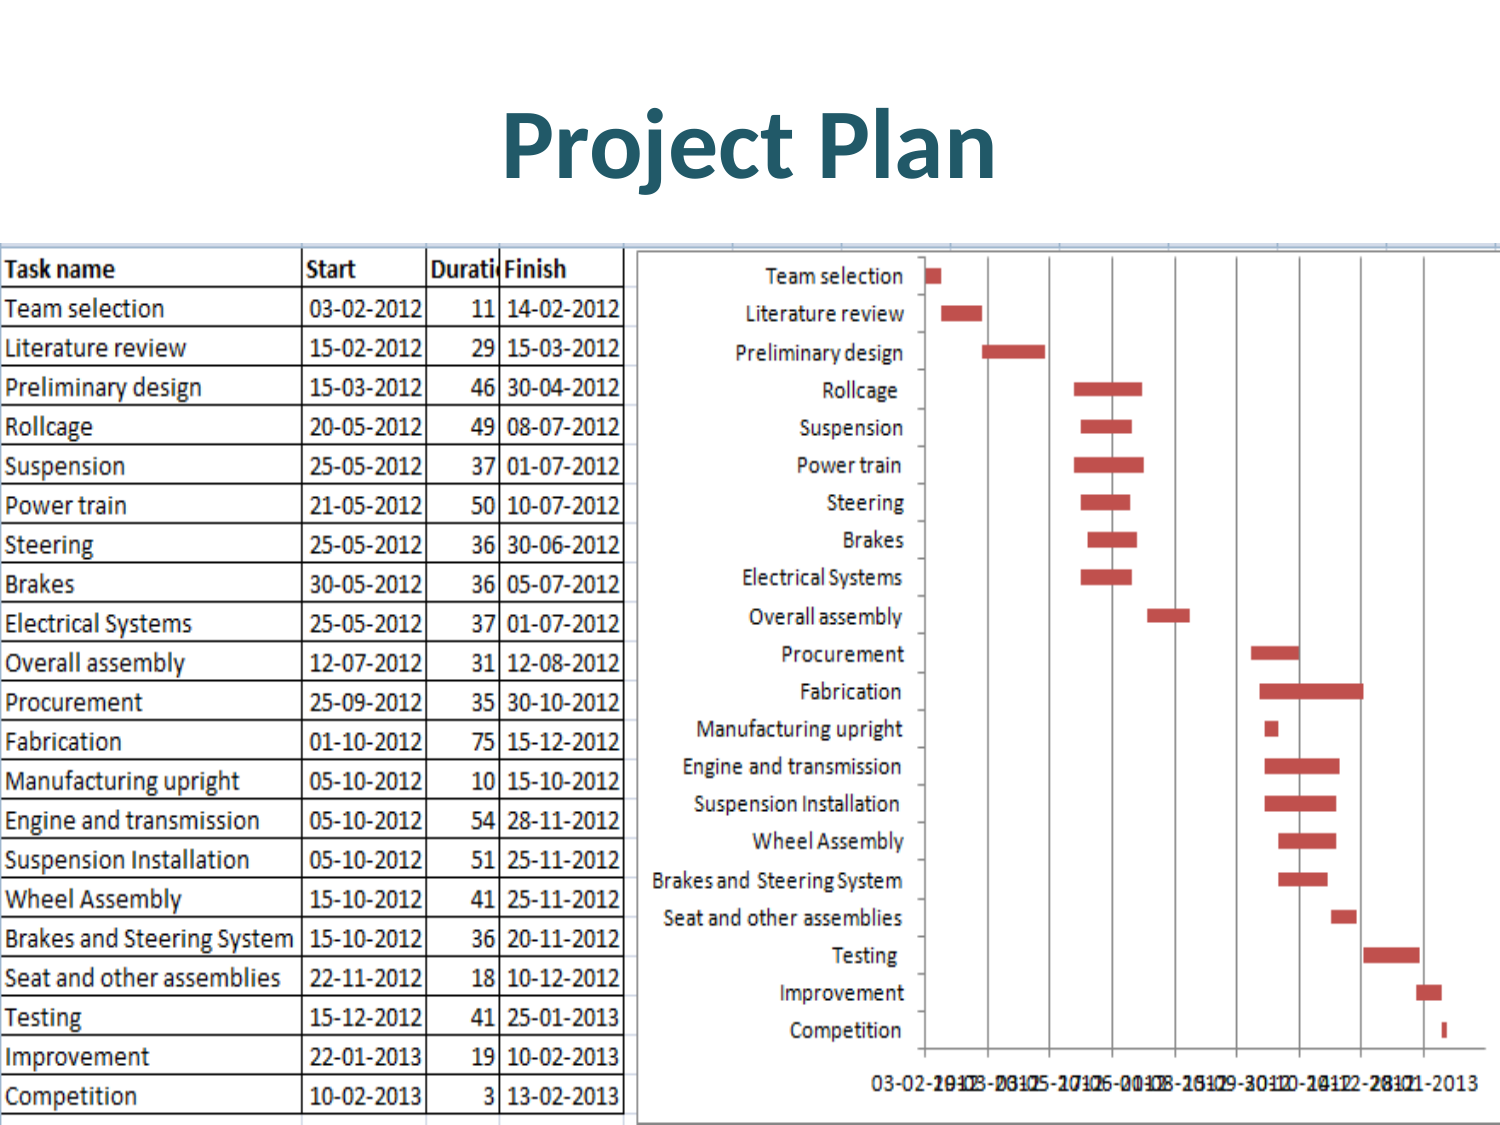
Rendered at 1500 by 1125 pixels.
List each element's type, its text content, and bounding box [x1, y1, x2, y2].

picture [0, 243, 1500, 1125]
title Project Plan [75, 45, 1425, 233]
